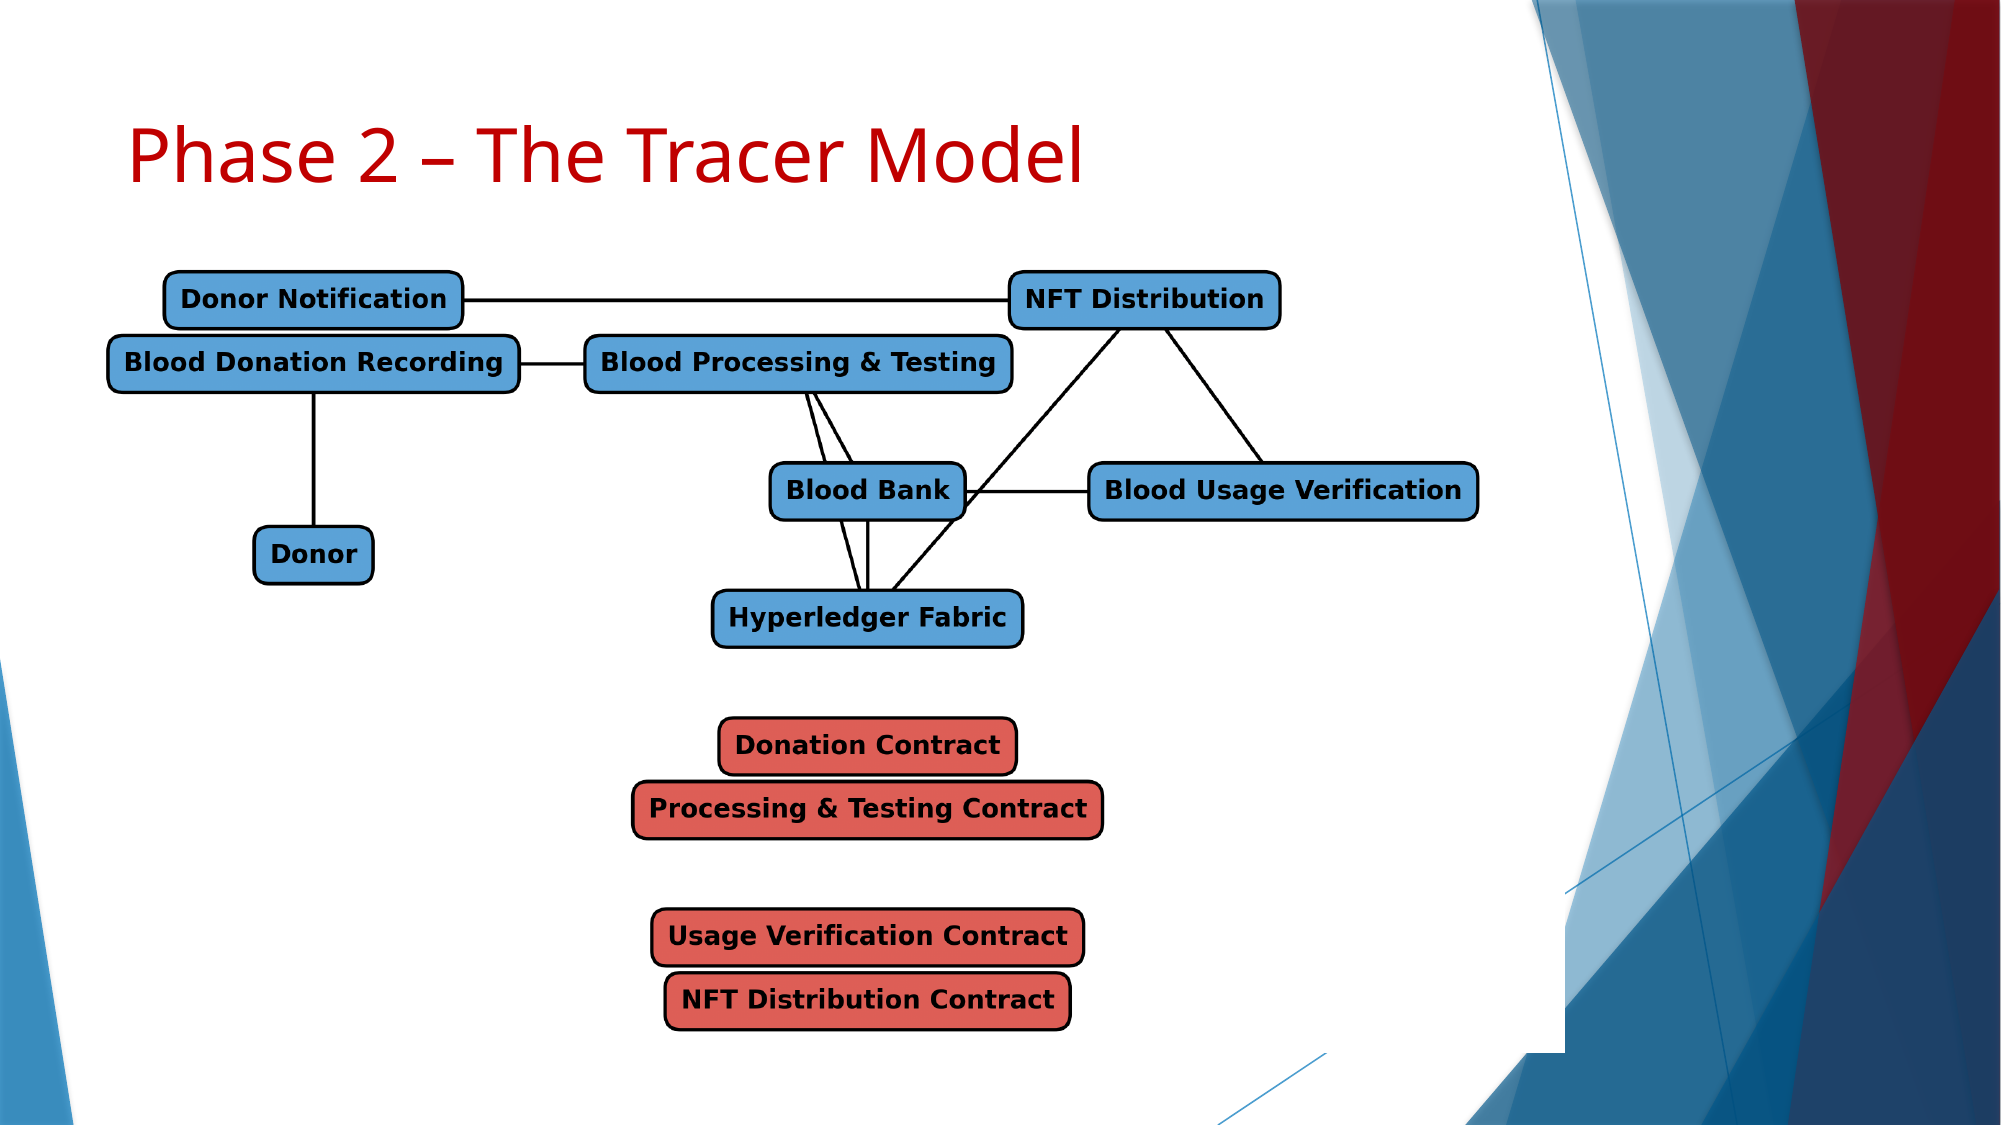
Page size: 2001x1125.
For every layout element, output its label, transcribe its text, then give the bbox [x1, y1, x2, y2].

title Phase 2 – The Tracer Model [111, 99, 1522, 239]
picture [67, 239, 1565, 1054]
